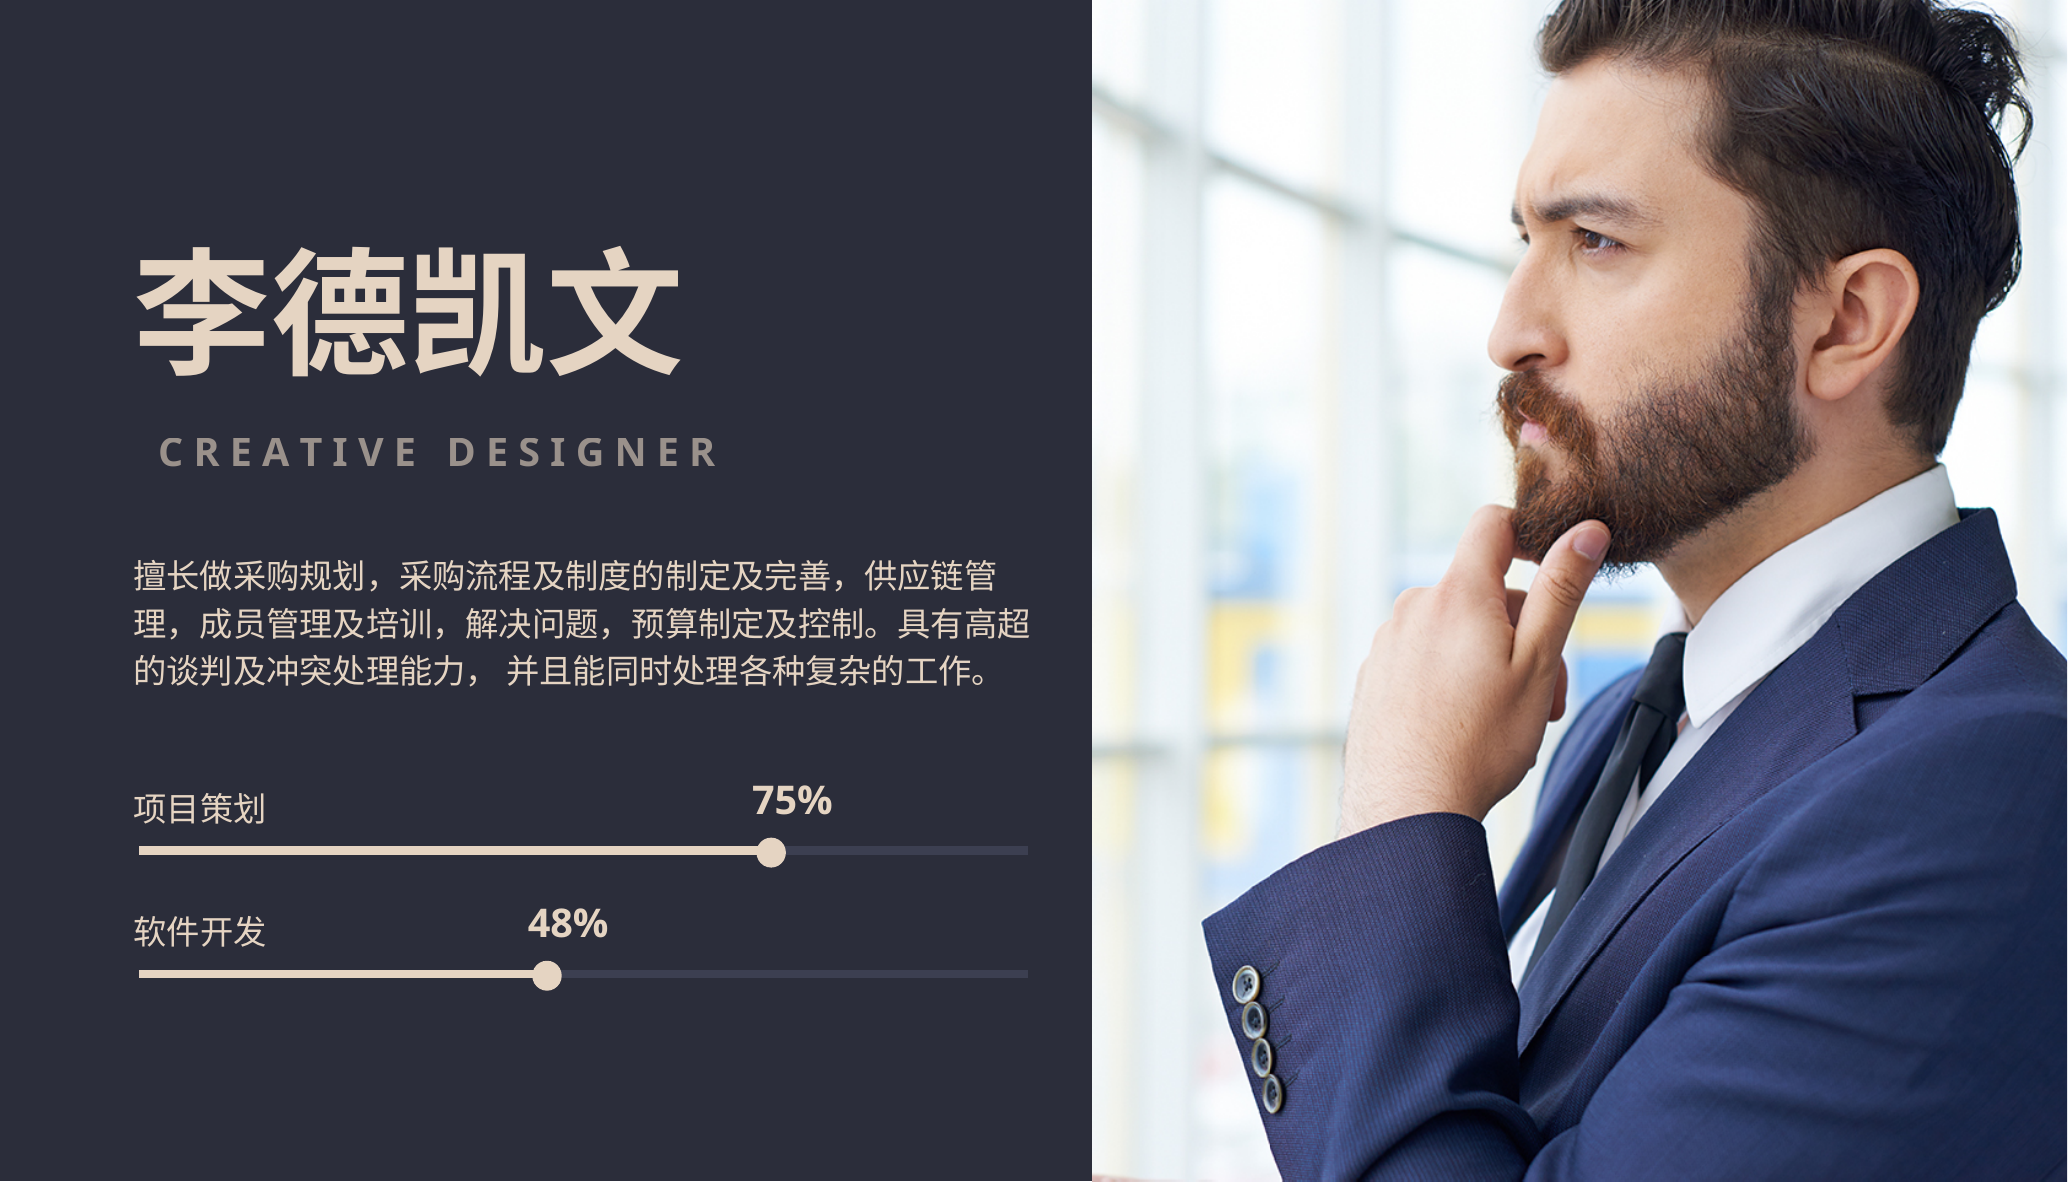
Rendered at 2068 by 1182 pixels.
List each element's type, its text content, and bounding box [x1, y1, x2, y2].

text_box 擅长做采购规划，采购流程及制度的制定及完善，供应链管理，成员管理及培训，解决问题，预算制定及控制。具有高超的谈判及冲突处理能力， 并且能同时处理各种复杂的工作。 [125, 539, 1046, 699]
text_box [125, 890, 1028, 991]
text_box C R E A T I V E D E S I G N E R [150, 419, 724, 483]
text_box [125, 766, 1028, 868]
picture [1092, 0, 2068, 1182]
text_box 李德凯文 [126, 237, 1022, 402]
